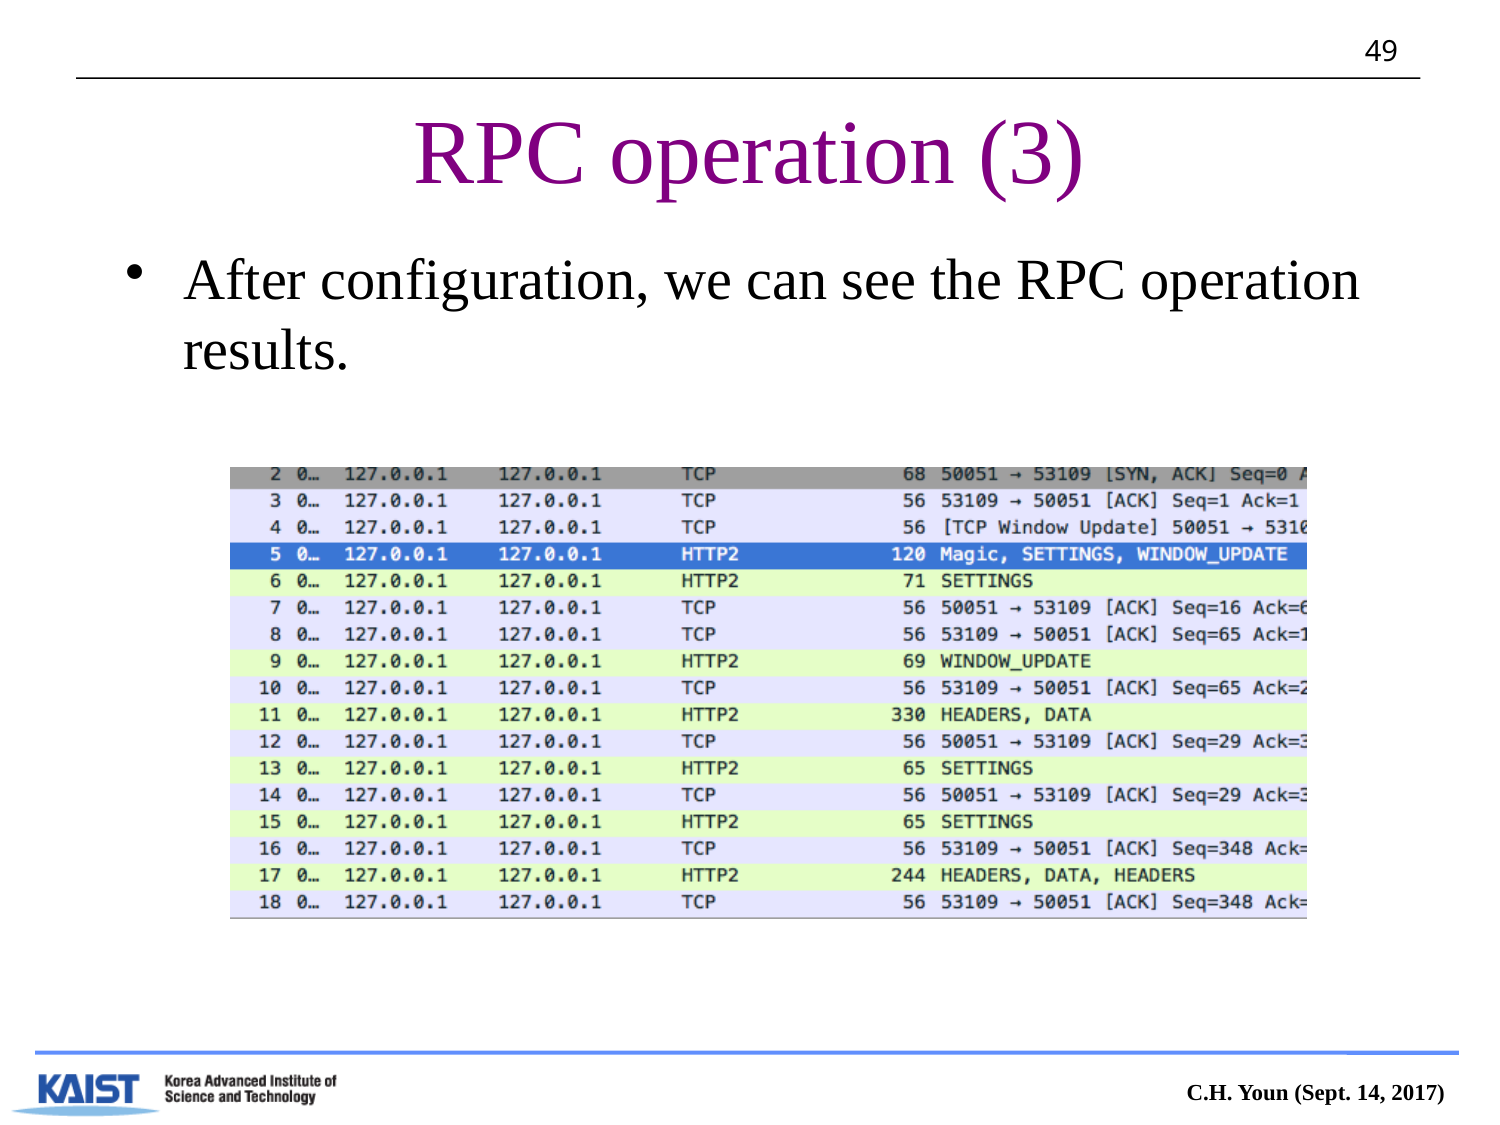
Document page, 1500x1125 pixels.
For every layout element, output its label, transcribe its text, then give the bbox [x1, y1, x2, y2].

picture [7, 1065, 348, 1125]
list After configuration, we can see the RPC operation results. [112, 234, 1388, 387]
title RPC operation (3) [112, 70, 1388, 223]
picture [229, 467, 1308, 919]
